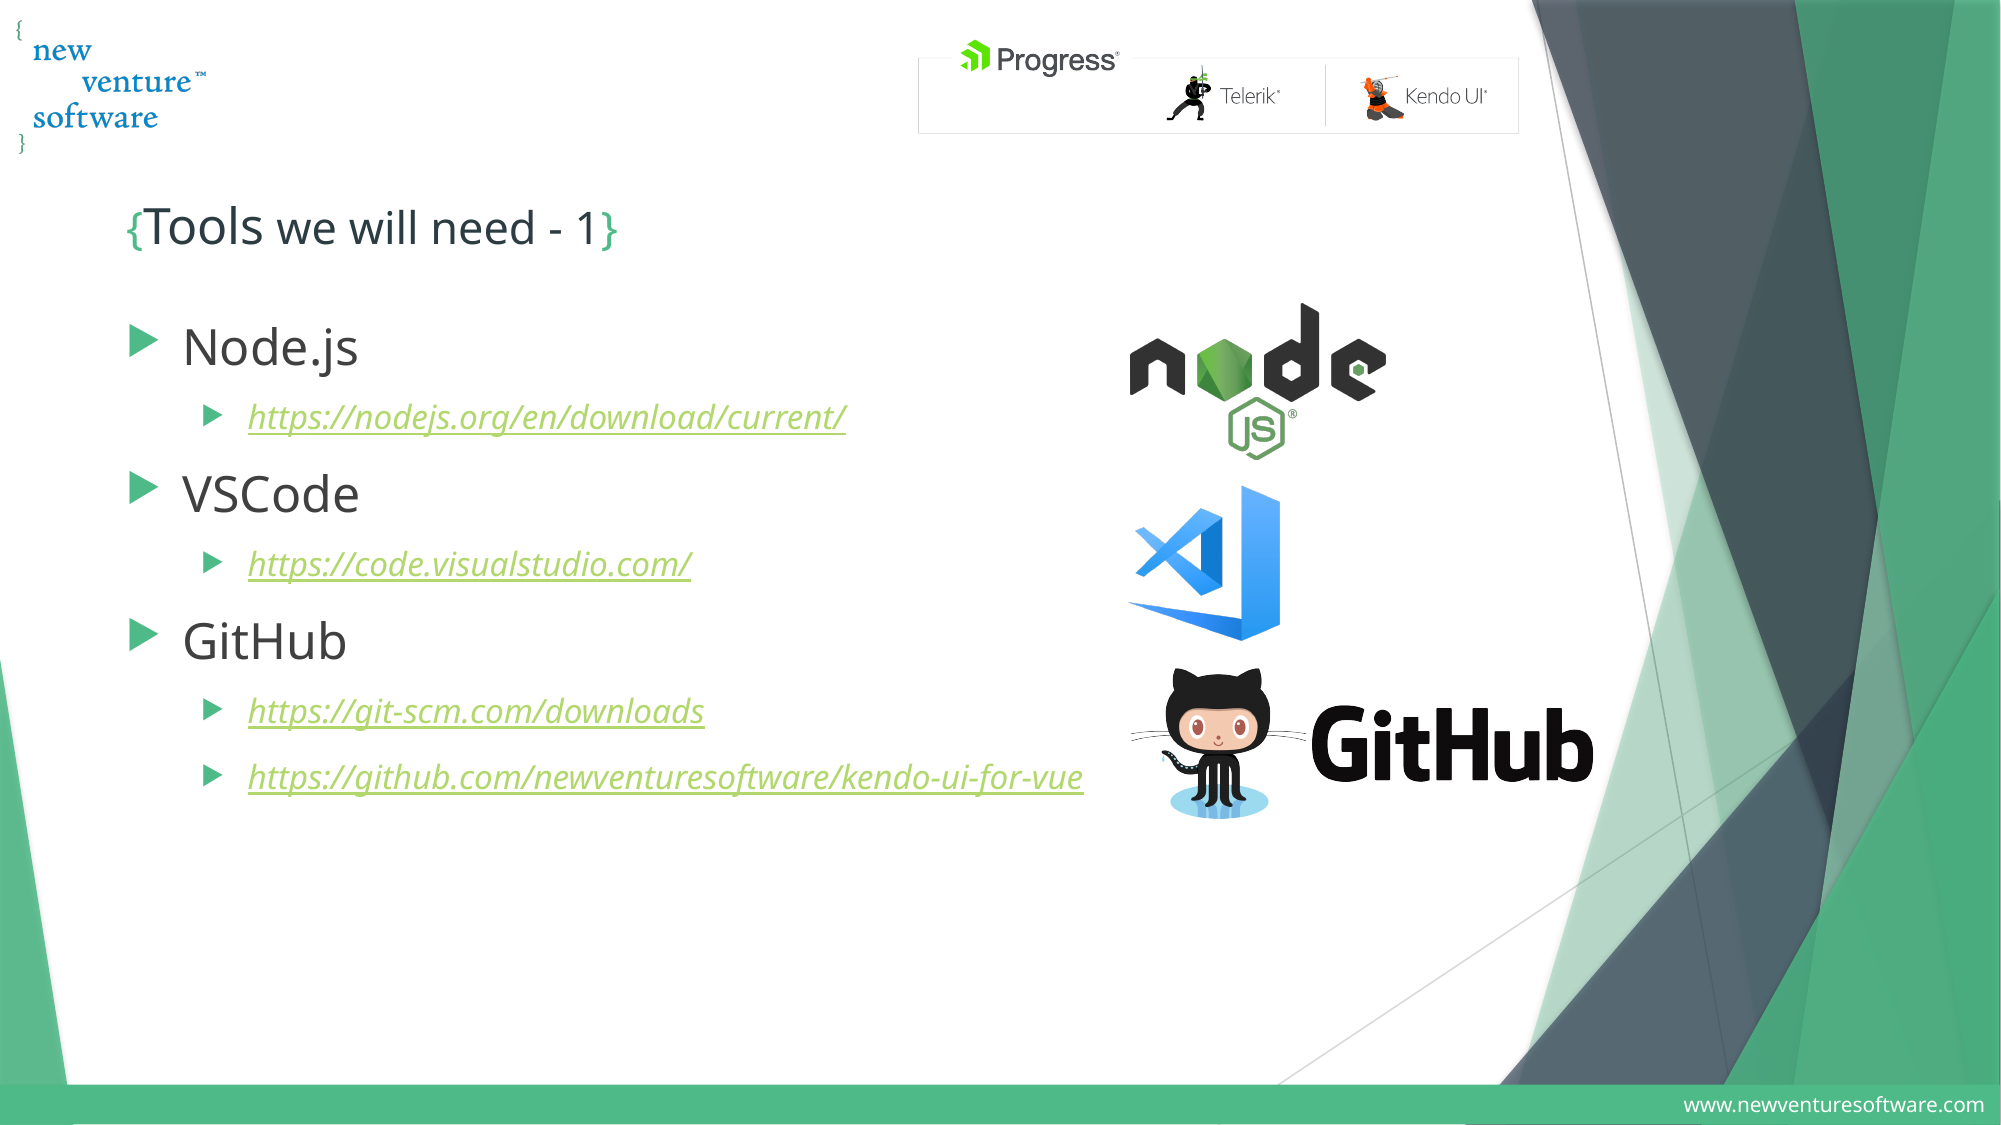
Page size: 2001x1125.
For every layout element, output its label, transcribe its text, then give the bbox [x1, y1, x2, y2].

picture [1130, 302, 1386, 460]
picture [1126, 665, 1597, 823]
picture [16, 20, 206, 154]
title {Tools we will need - 1} [111, 187, 1522, 317]
text_box Node.js https://nodejs.org/en/download/current/ VSCode https://code.visualstudio.com/ GitHub https://git-scm.com/downloads https://github.com/newventuresoftware/kendo-ui-for-vue [111, 308, 1430, 847]
picture [1126, 484, 1281, 641]
picture [915, 39, 1522, 134]
